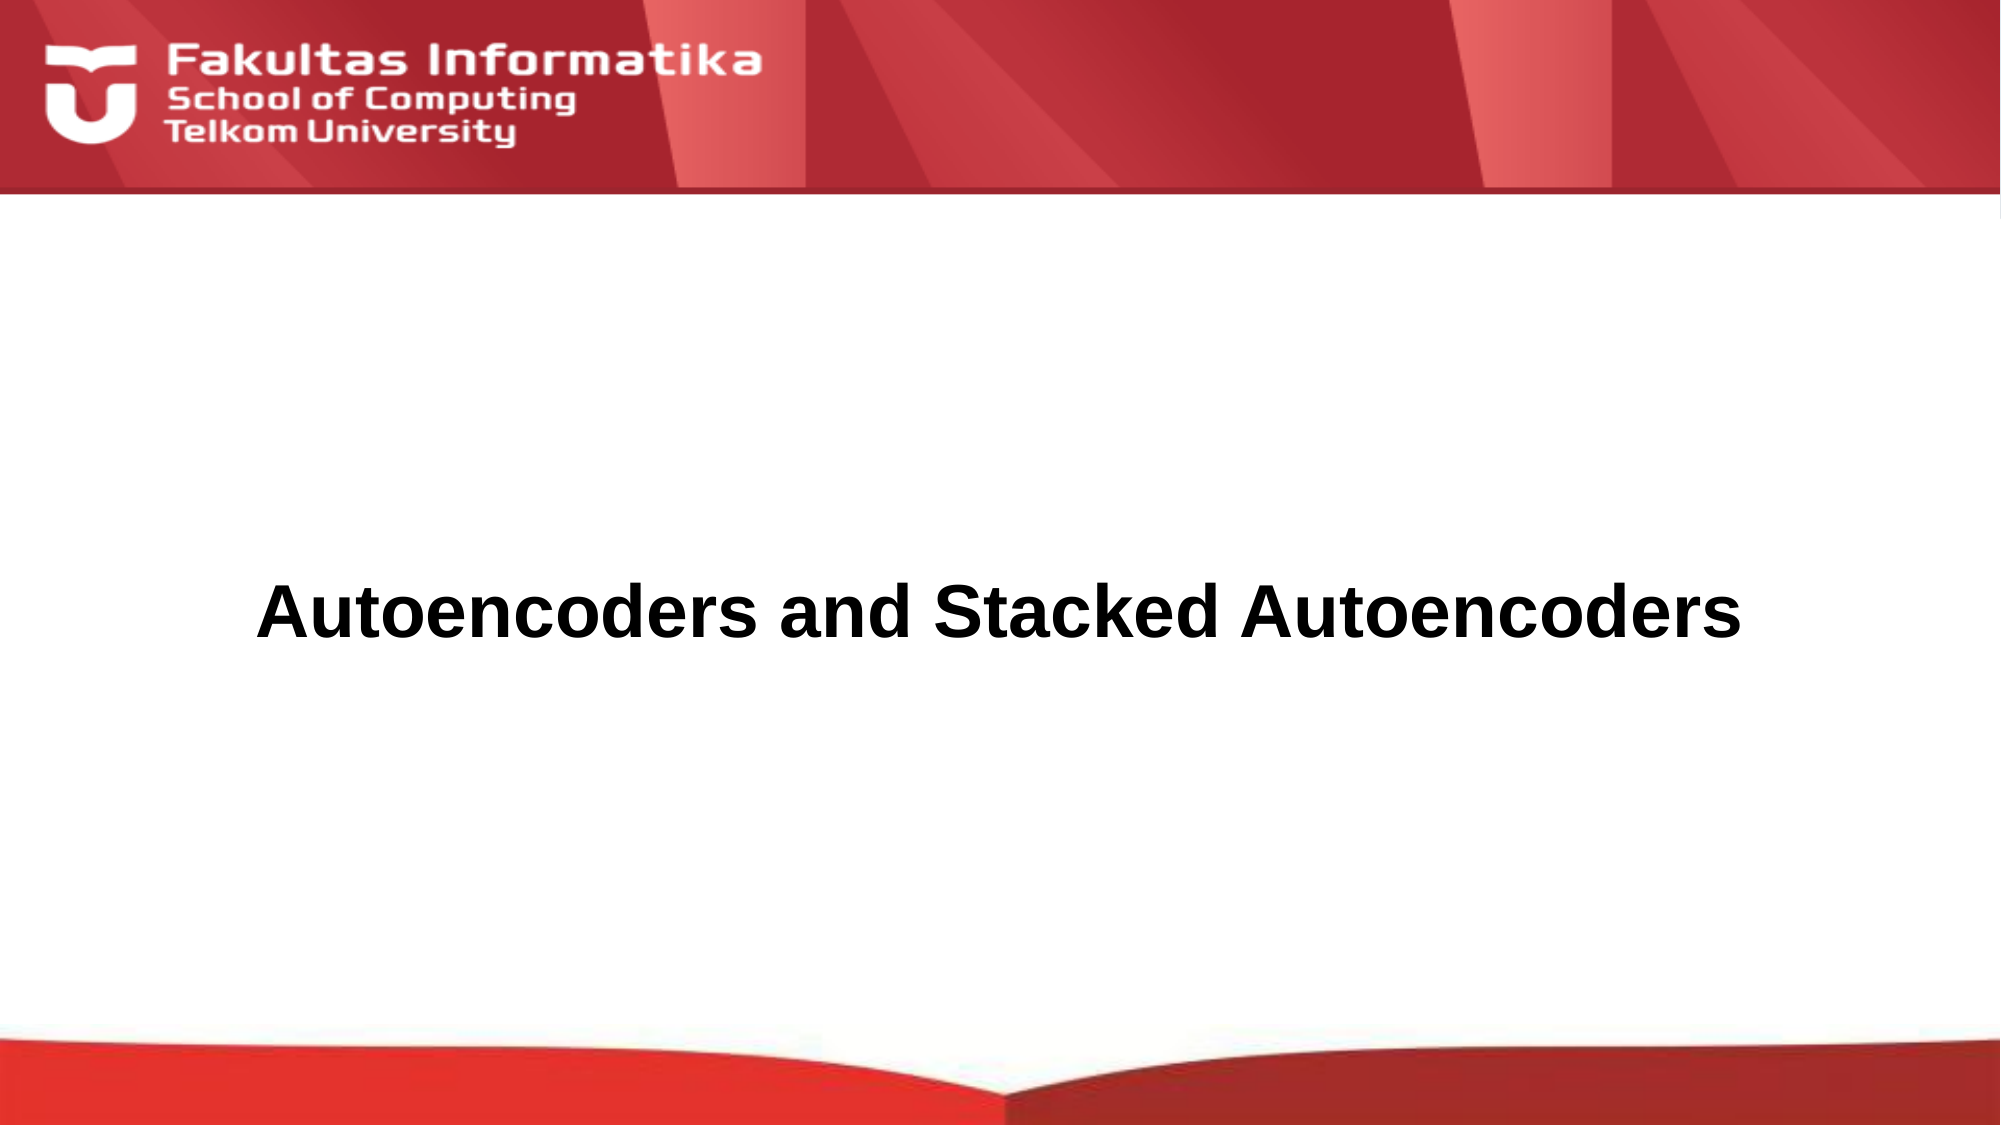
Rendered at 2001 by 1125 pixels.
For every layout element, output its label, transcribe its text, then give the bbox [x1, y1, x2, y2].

picture [0, 0, 2001, 1125]
title Autoencoders and Stacked Autoencoders [80, 504, 1920, 711]
